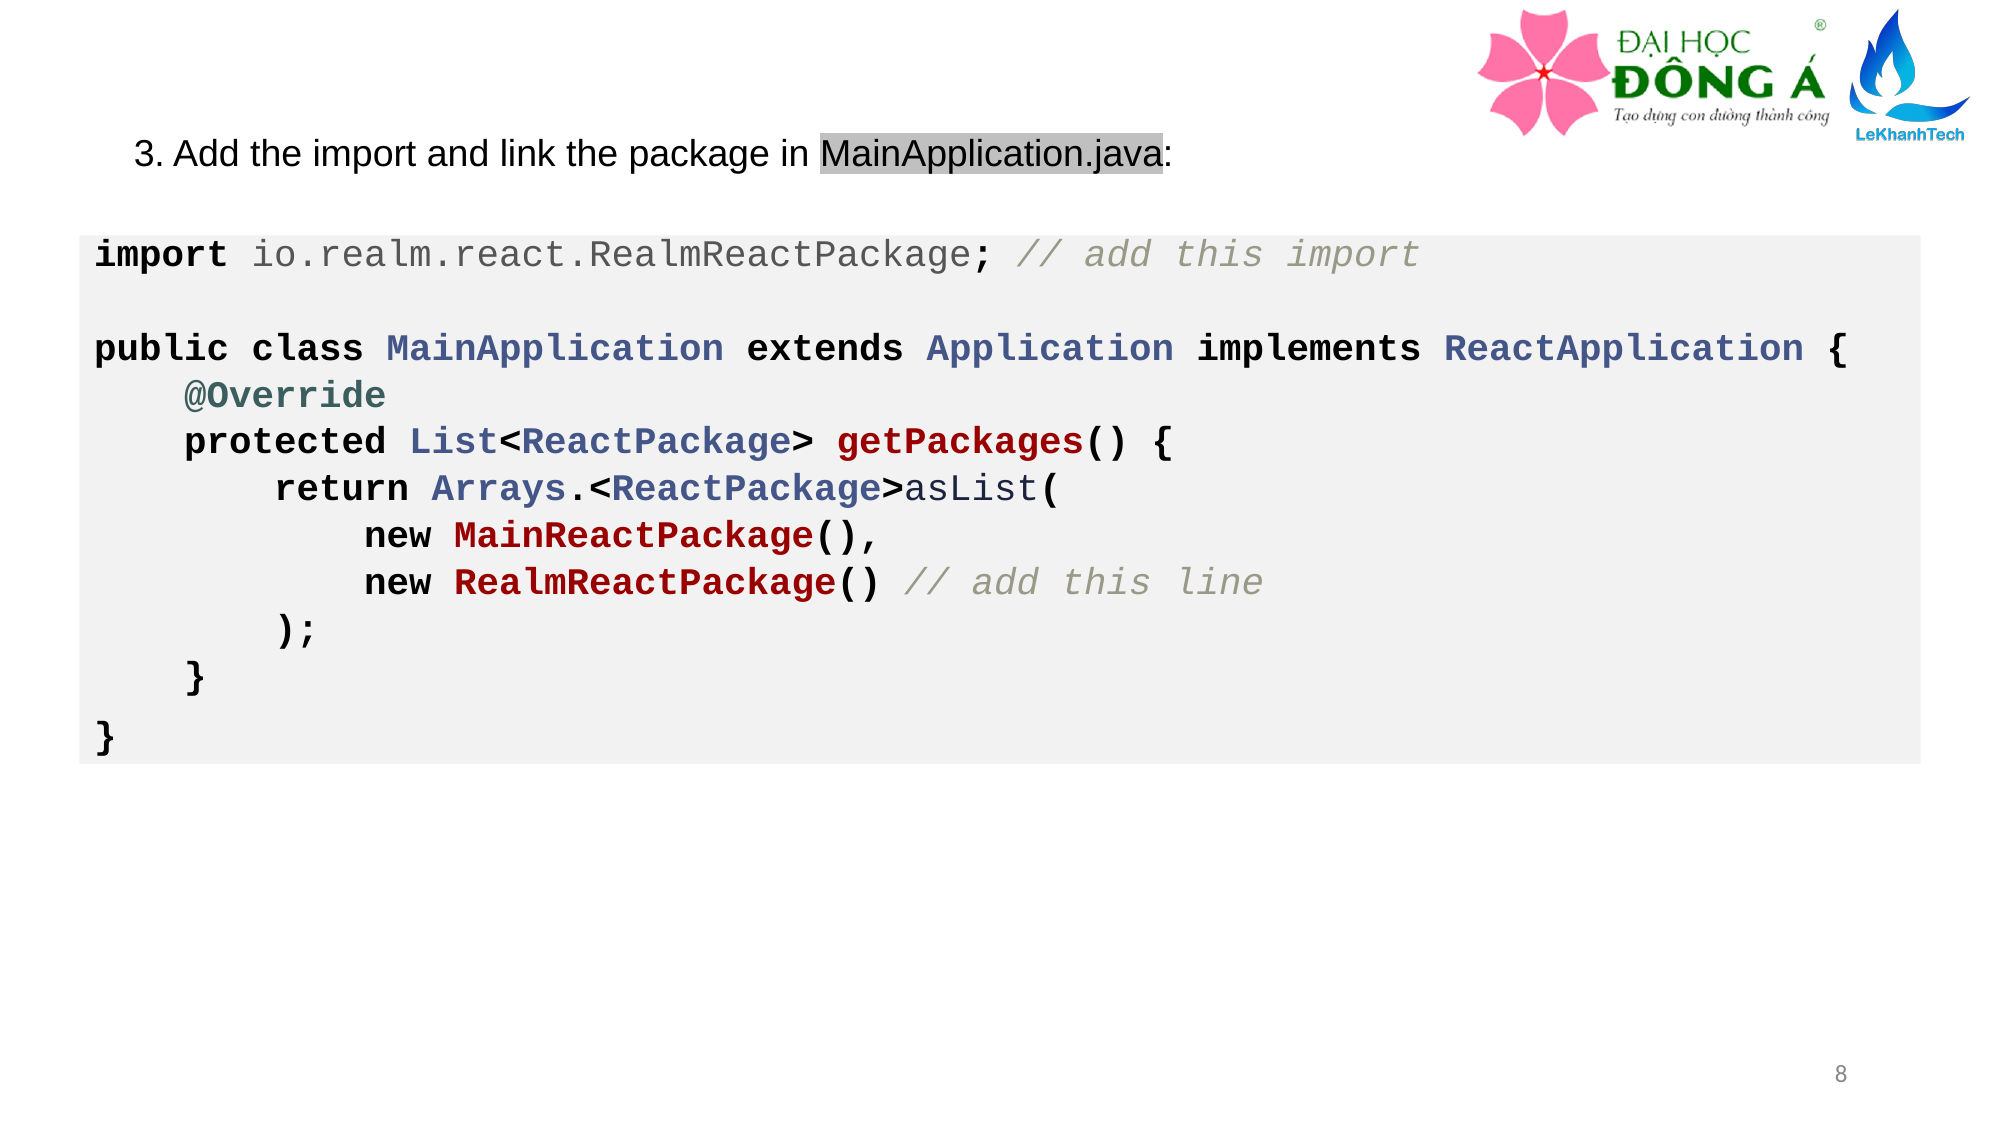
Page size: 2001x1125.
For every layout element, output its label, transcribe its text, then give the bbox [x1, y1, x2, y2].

picture [1465, 5, 1980, 144]
text_box 3. Add the import and link the package in MainApplication.java: [118, 121, 1301, 182]
slide_number 8 [1412, 1042, 1863, 1103]
text_box import io.realm.react.RealmReactPackage; // add this import public class MainApplication extends Application implements ReactApplication { @Override protected List<ReactPackage> getPackages() { return Arrays.<ReactPackage>asList( new MainReactPackage(), new RealmReactPackage() // add this line ); } } [79, 235, 1921, 764]
